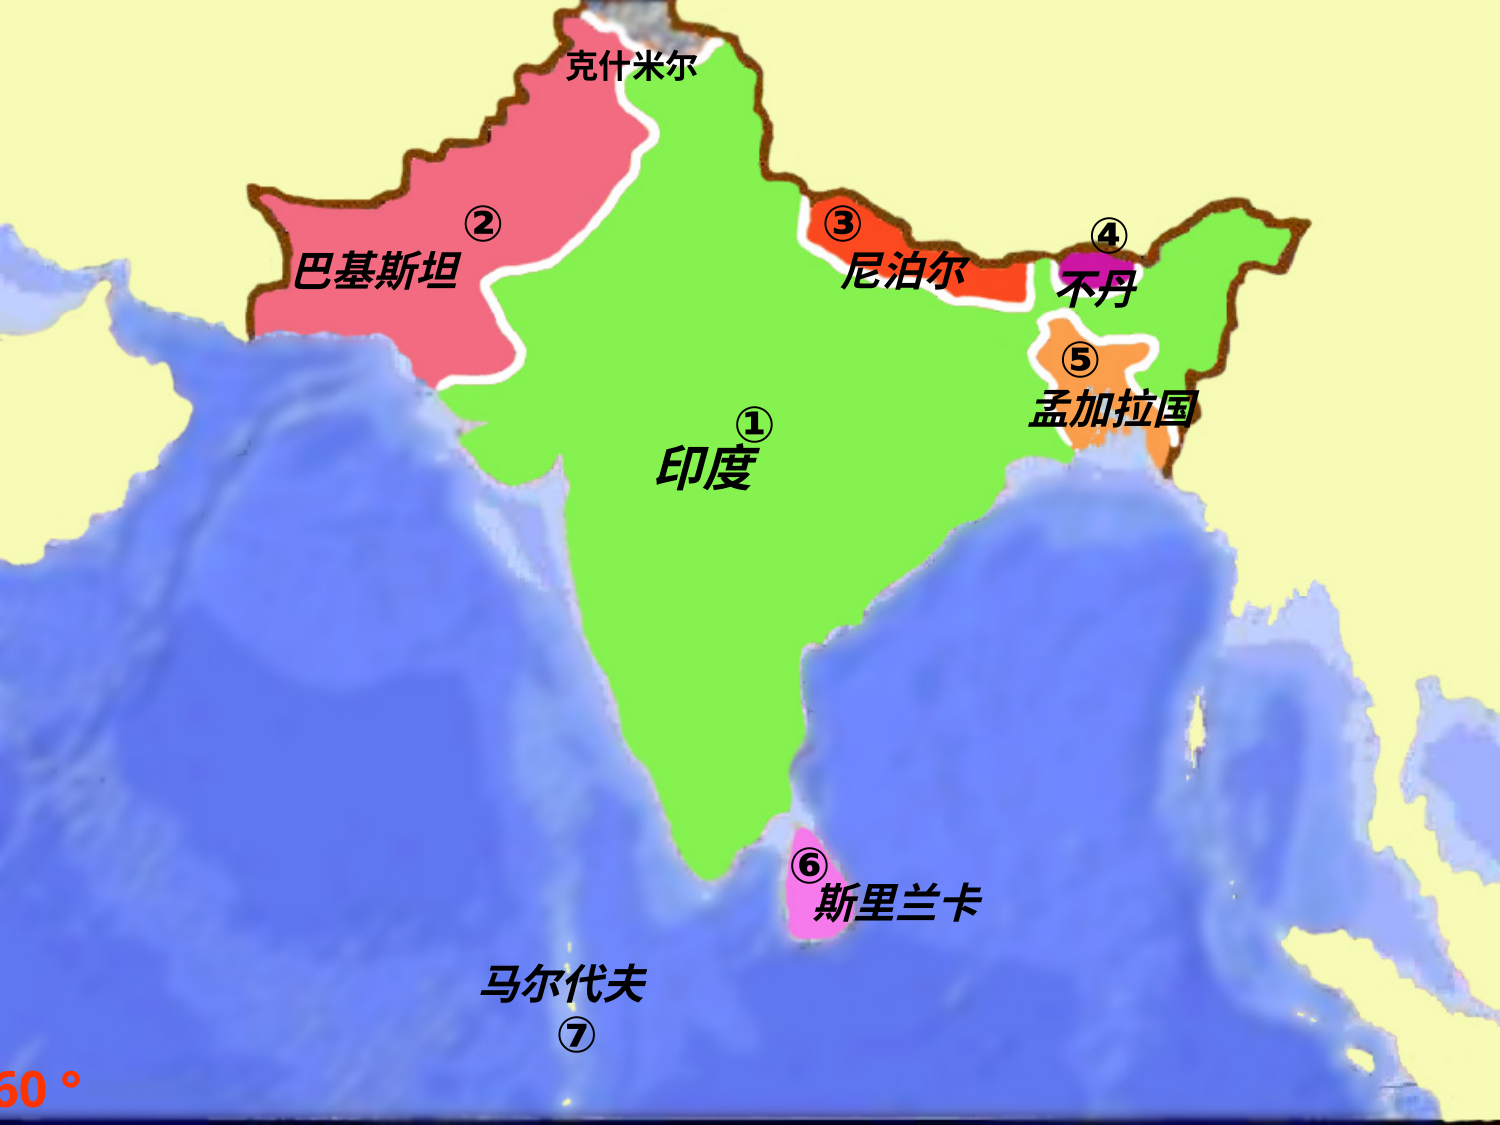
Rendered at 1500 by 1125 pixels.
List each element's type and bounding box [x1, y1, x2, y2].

picture [0, 0, 1500, 1125]
text_box [87, 699, 856, 778]
